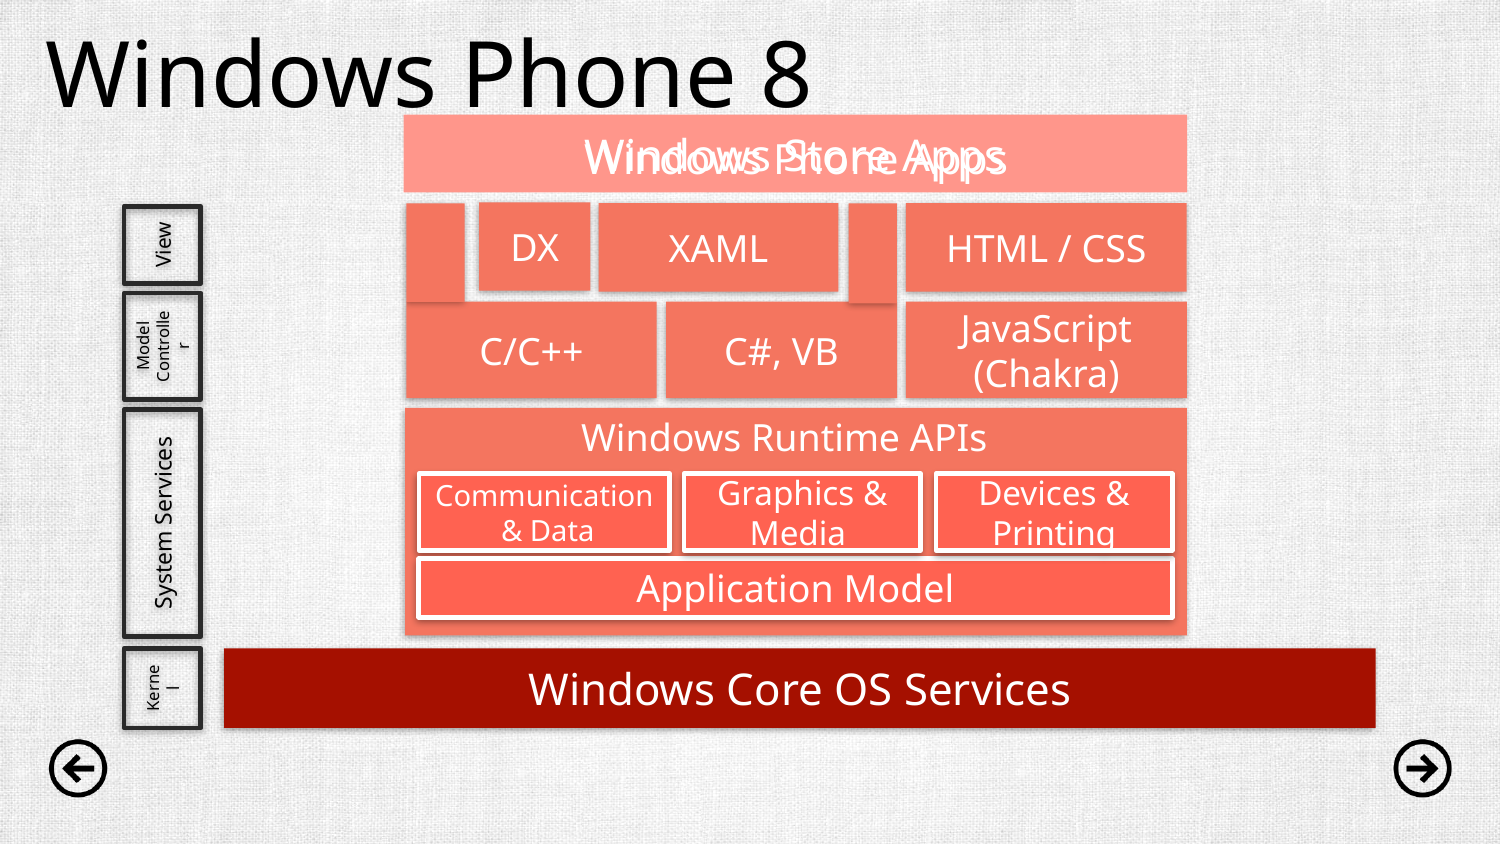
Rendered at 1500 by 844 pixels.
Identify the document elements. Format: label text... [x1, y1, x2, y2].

text_box HTML / CSS [905, 202, 1187, 292]
text_box Application Model [418, 558, 1173, 618]
text_box [404, 407, 1188, 636]
text_box Windows Store Apps [402, 134, 1189, 194]
text_box [406, 203, 465, 303]
text_box C/C++ [406, 301, 657, 399]
text_box C#, VB [665, 301, 898, 399]
text_box Model Controller [123, 292, 202, 400]
text_box Graphics & Media [683, 473, 921, 551]
text_box System Services [123, 409, 202, 637]
text_box JavaScript (Chakra) [905, 301, 1188, 399]
text_box Windows Core OS Services [223, 648, 1377, 729]
text_box XAML [598, 202, 839, 292]
text_box Kernel [123, 648, 202, 729]
text_box View [123, 206, 202, 284]
picture [0, 0, 1500, 844]
text_box [848, 203, 898, 304]
text_box Communication & Data [418, 473, 670, 551]
text_box Windows Runtime APIs [541, 408, 1028, 465]
text_box DX [478, 201, 591, 291]
text_box Windows Phone 8 [34, 7, 1454, 134]
text_box Windows Phone Apps [570, 125, 1023, 190]
text_box Devices & Printing [935, 473, 1173, 551]
